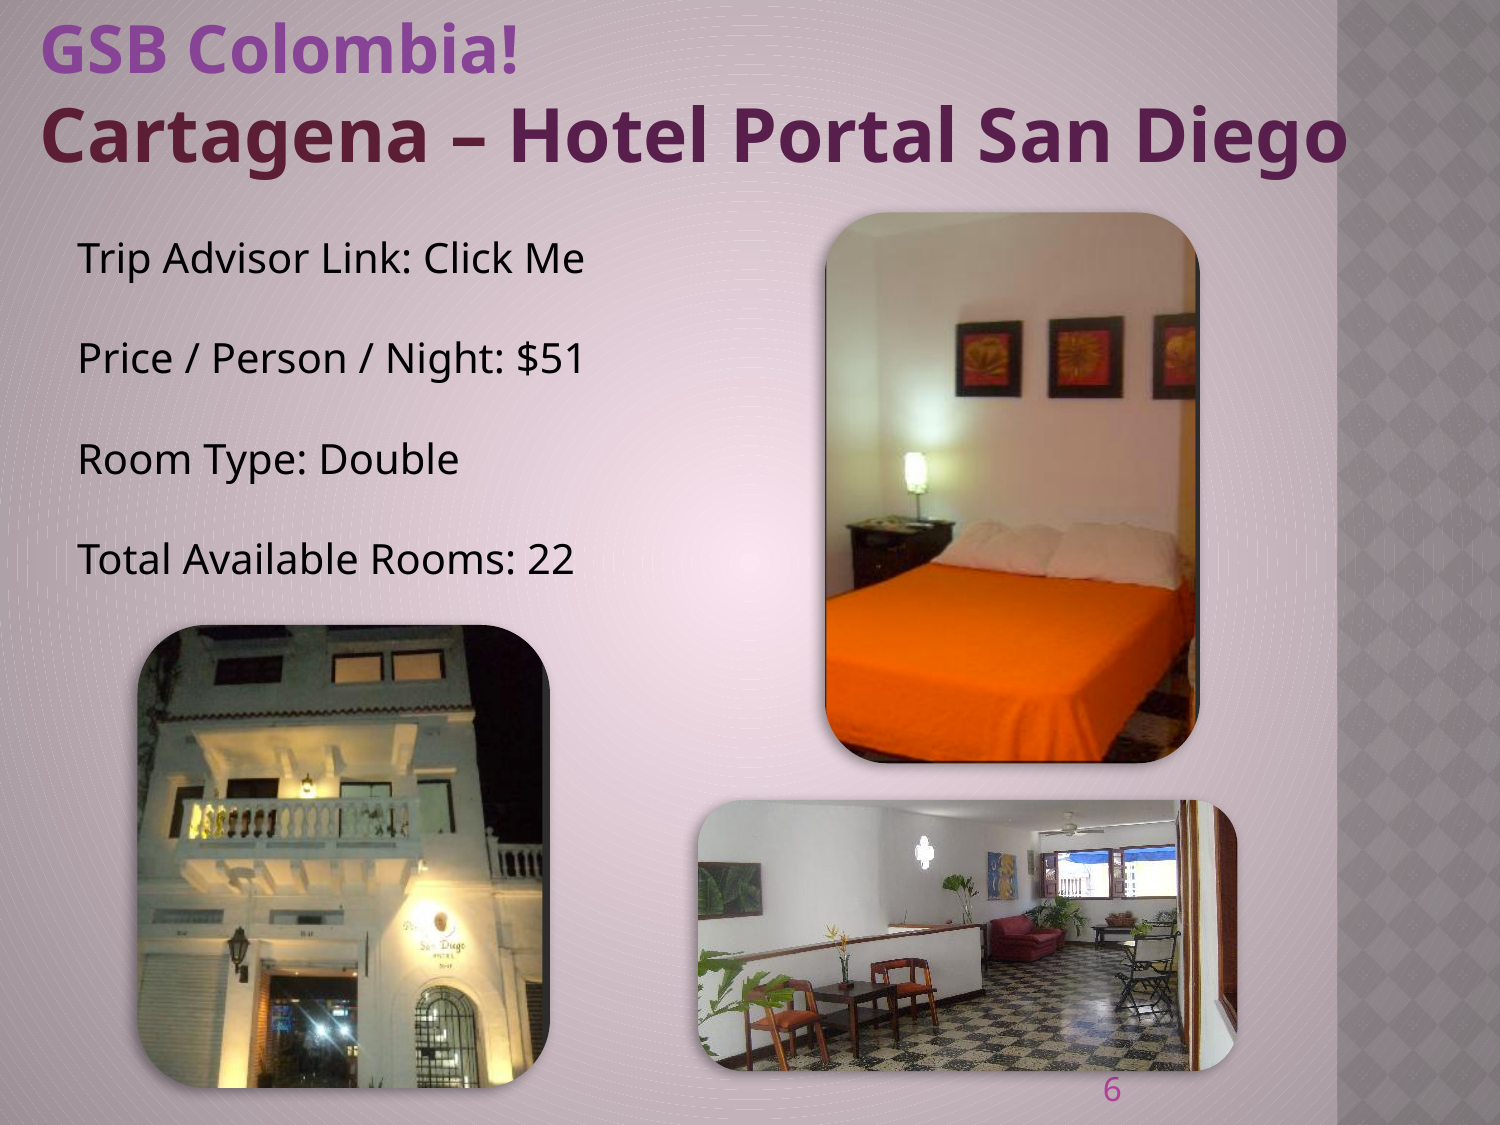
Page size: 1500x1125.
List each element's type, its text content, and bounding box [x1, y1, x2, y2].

slide_number 6 [1025, 1083, 1122, 1113]
text_box Trip Advisor Link: Click Me Price / Person / Night: $51 Room Type: Double Total Available Rooms: 22 [62, 224, 725, 810]
picture [697, 799, 1238, 1072]
text_box GSB Colombia! Cartagena – Hotel Portal San Diego [24, 0, 1500, 945]
picture [137, 624, 551, 1089]
picture [824, 212, 1201, 764]
